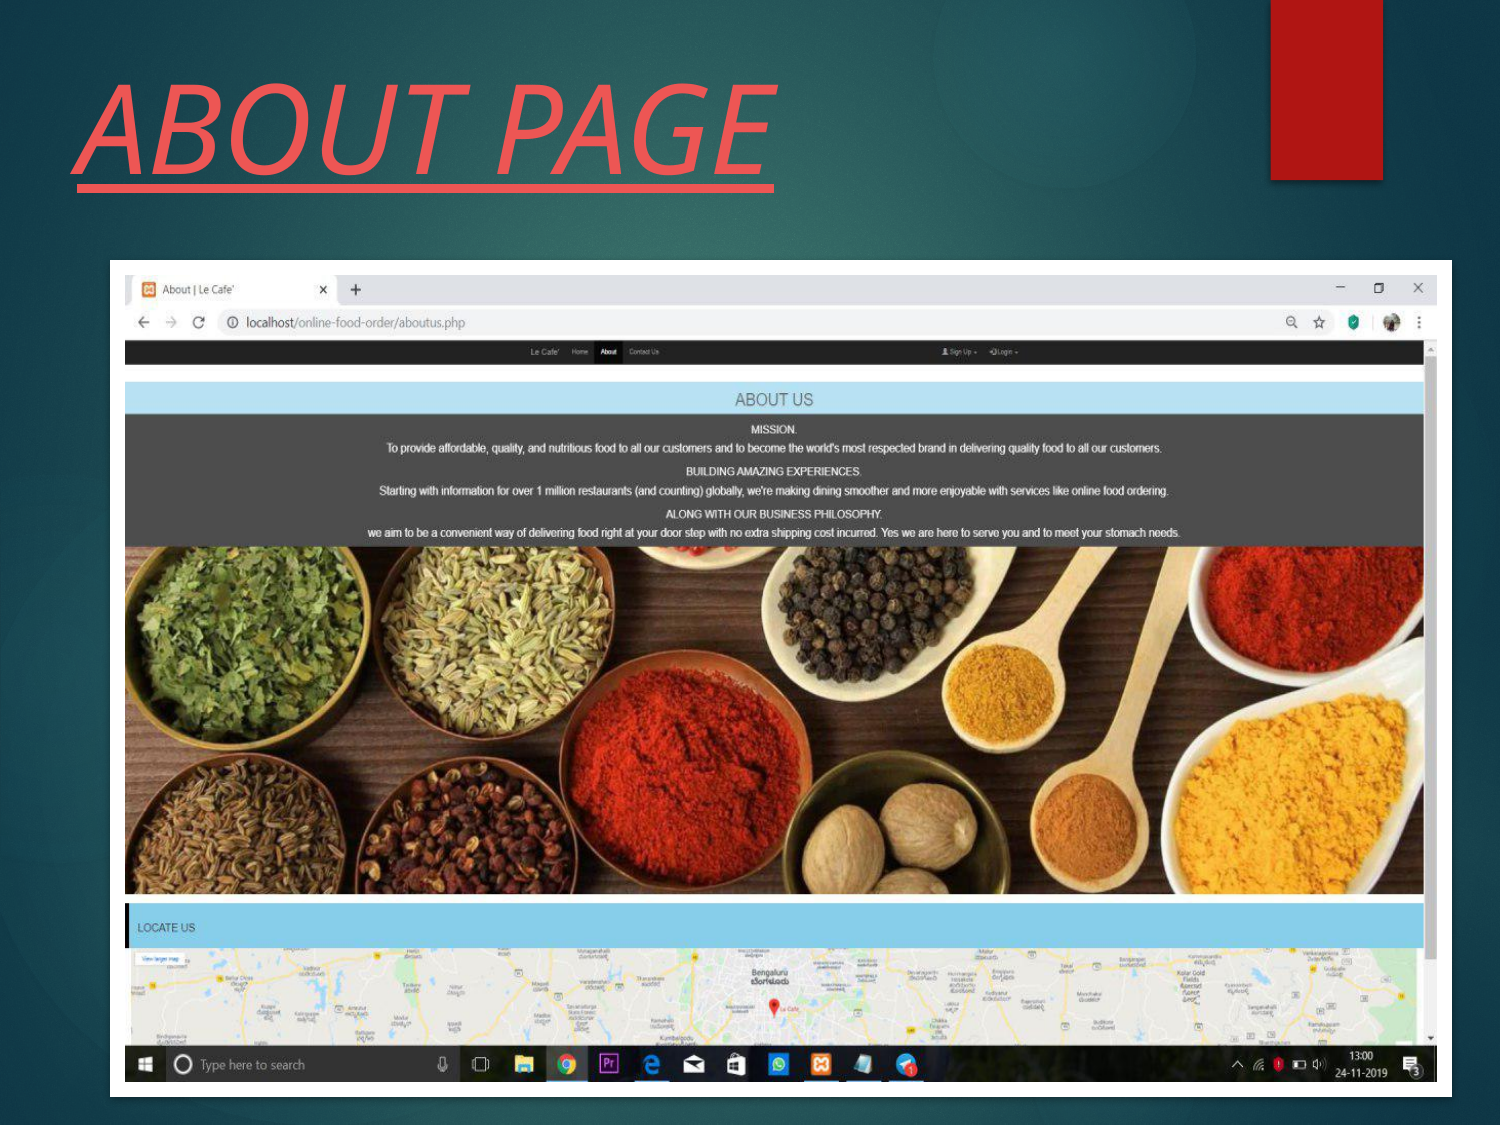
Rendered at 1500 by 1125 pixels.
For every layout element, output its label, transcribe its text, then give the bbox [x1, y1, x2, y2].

picture [124, 274, 1438, 1083]
title ABOUT PAGE [62, 42, 1337, 261]
